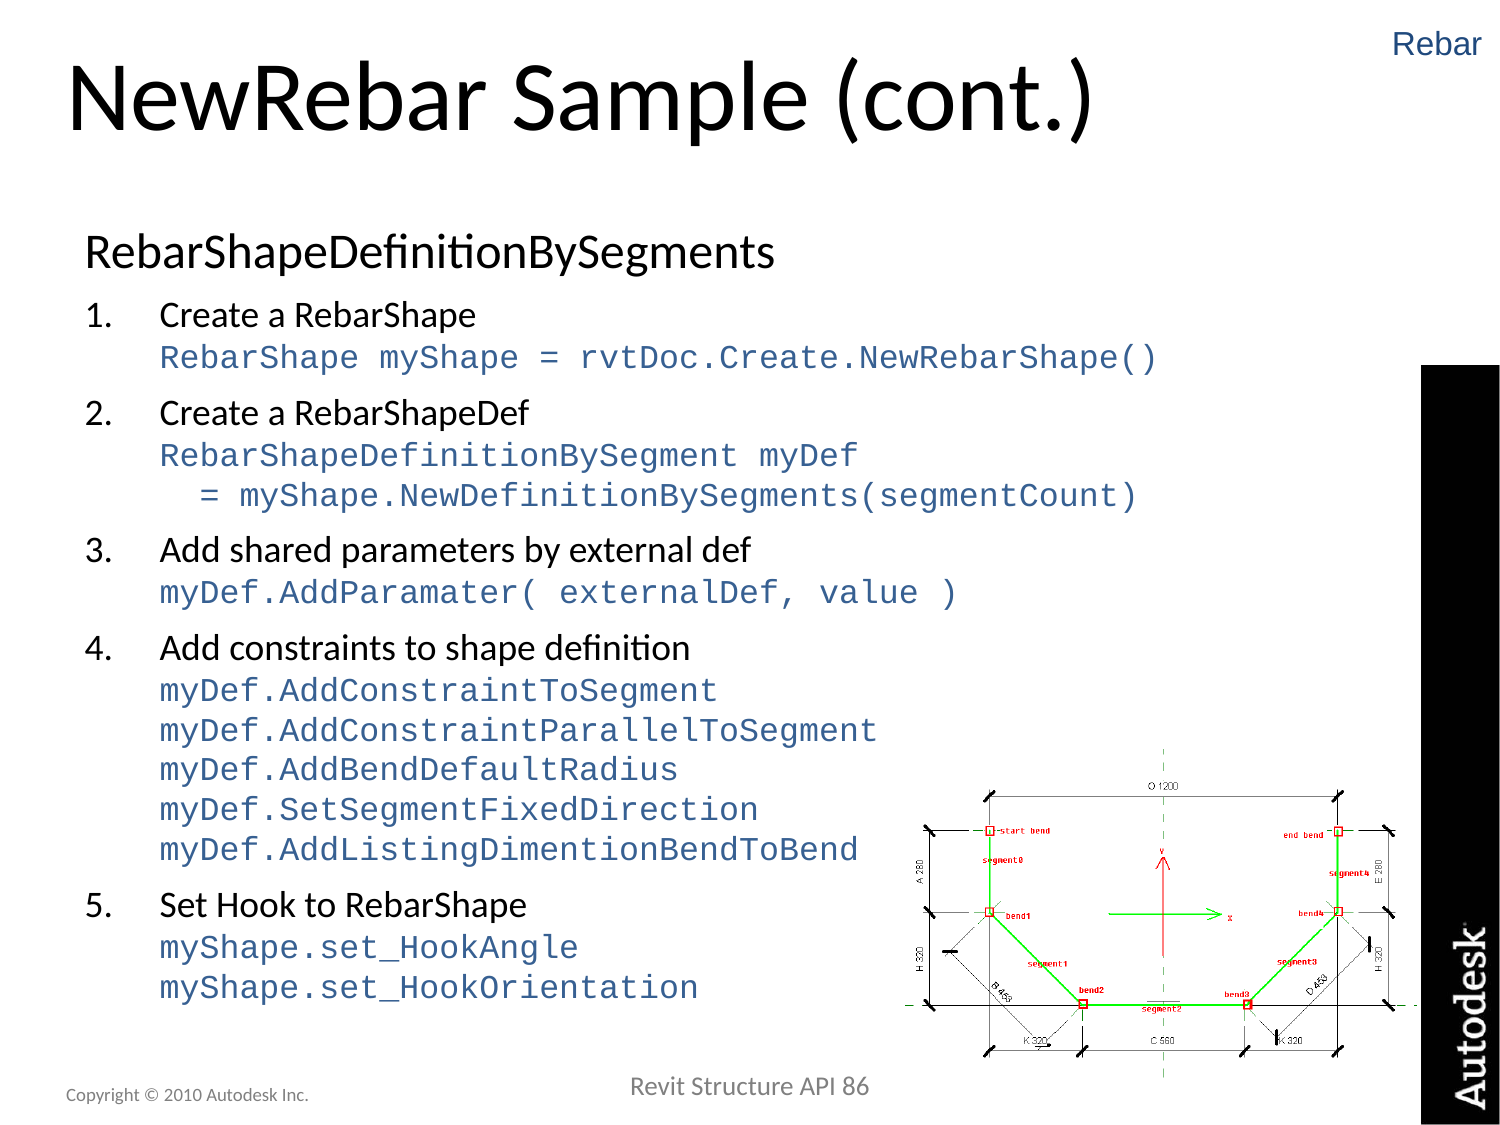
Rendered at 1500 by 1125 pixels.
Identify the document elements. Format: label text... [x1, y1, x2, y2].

picture [1420, 365, 1500, 1125]
picture [902, 749, 1417, 1079]
title NewRebar Sample (cont.) [51, 23, 1418, 144]
list RebarShapeDefinitionBySegments Create a RebarShape RebarShape myShape = rvtDoc.Create.NewRebarShape() Create a RebarShapeDef RebarShapeDefinitionBySegment myDef = myShape.NewDefinitionBySegments(segmentCount) Add shared parameters by external def myDef.AddParamater( externalDef, value ) Add constraints to shape definition myDef.AddConstraintToSegment myDef.AddConstraintParallelToSegment myDef.AddBendDefaultRadius myDef.SetSegmentFixedDirection myDef.AddListingDimentionBendToBend Set Hook to RebarShape myShape.set_HookAngle myShape.set_HookOrientation [51, 222, 1335, 1032]
text_box Rebar [1151, 22, 1483, 63]
